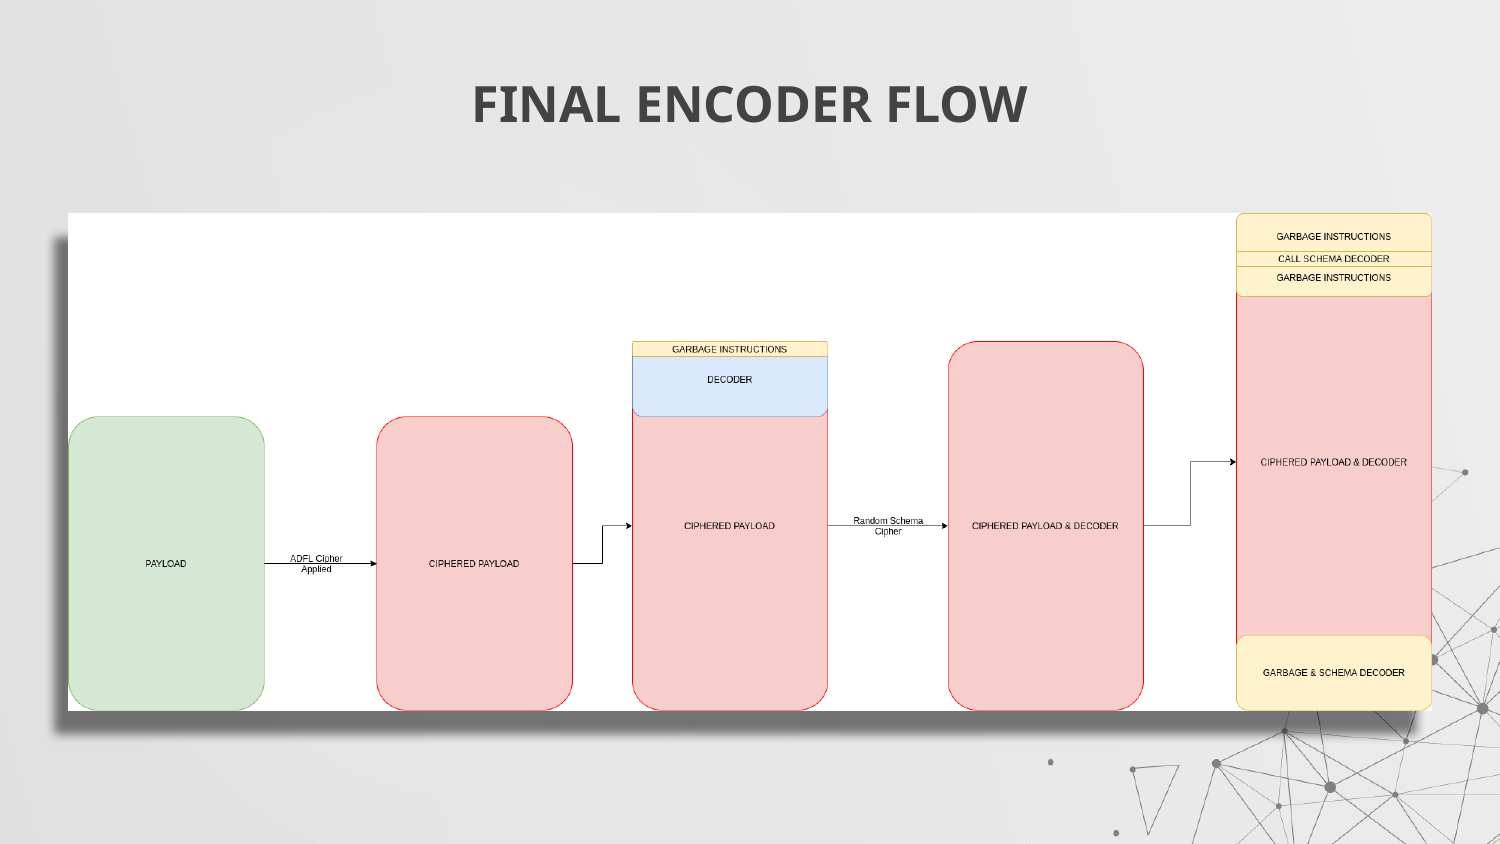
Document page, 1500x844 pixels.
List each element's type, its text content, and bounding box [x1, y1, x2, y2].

picture [0, 0, 1500, 844]
title FINAL ENCODER FLOW [322, 57, 1178, 211]
